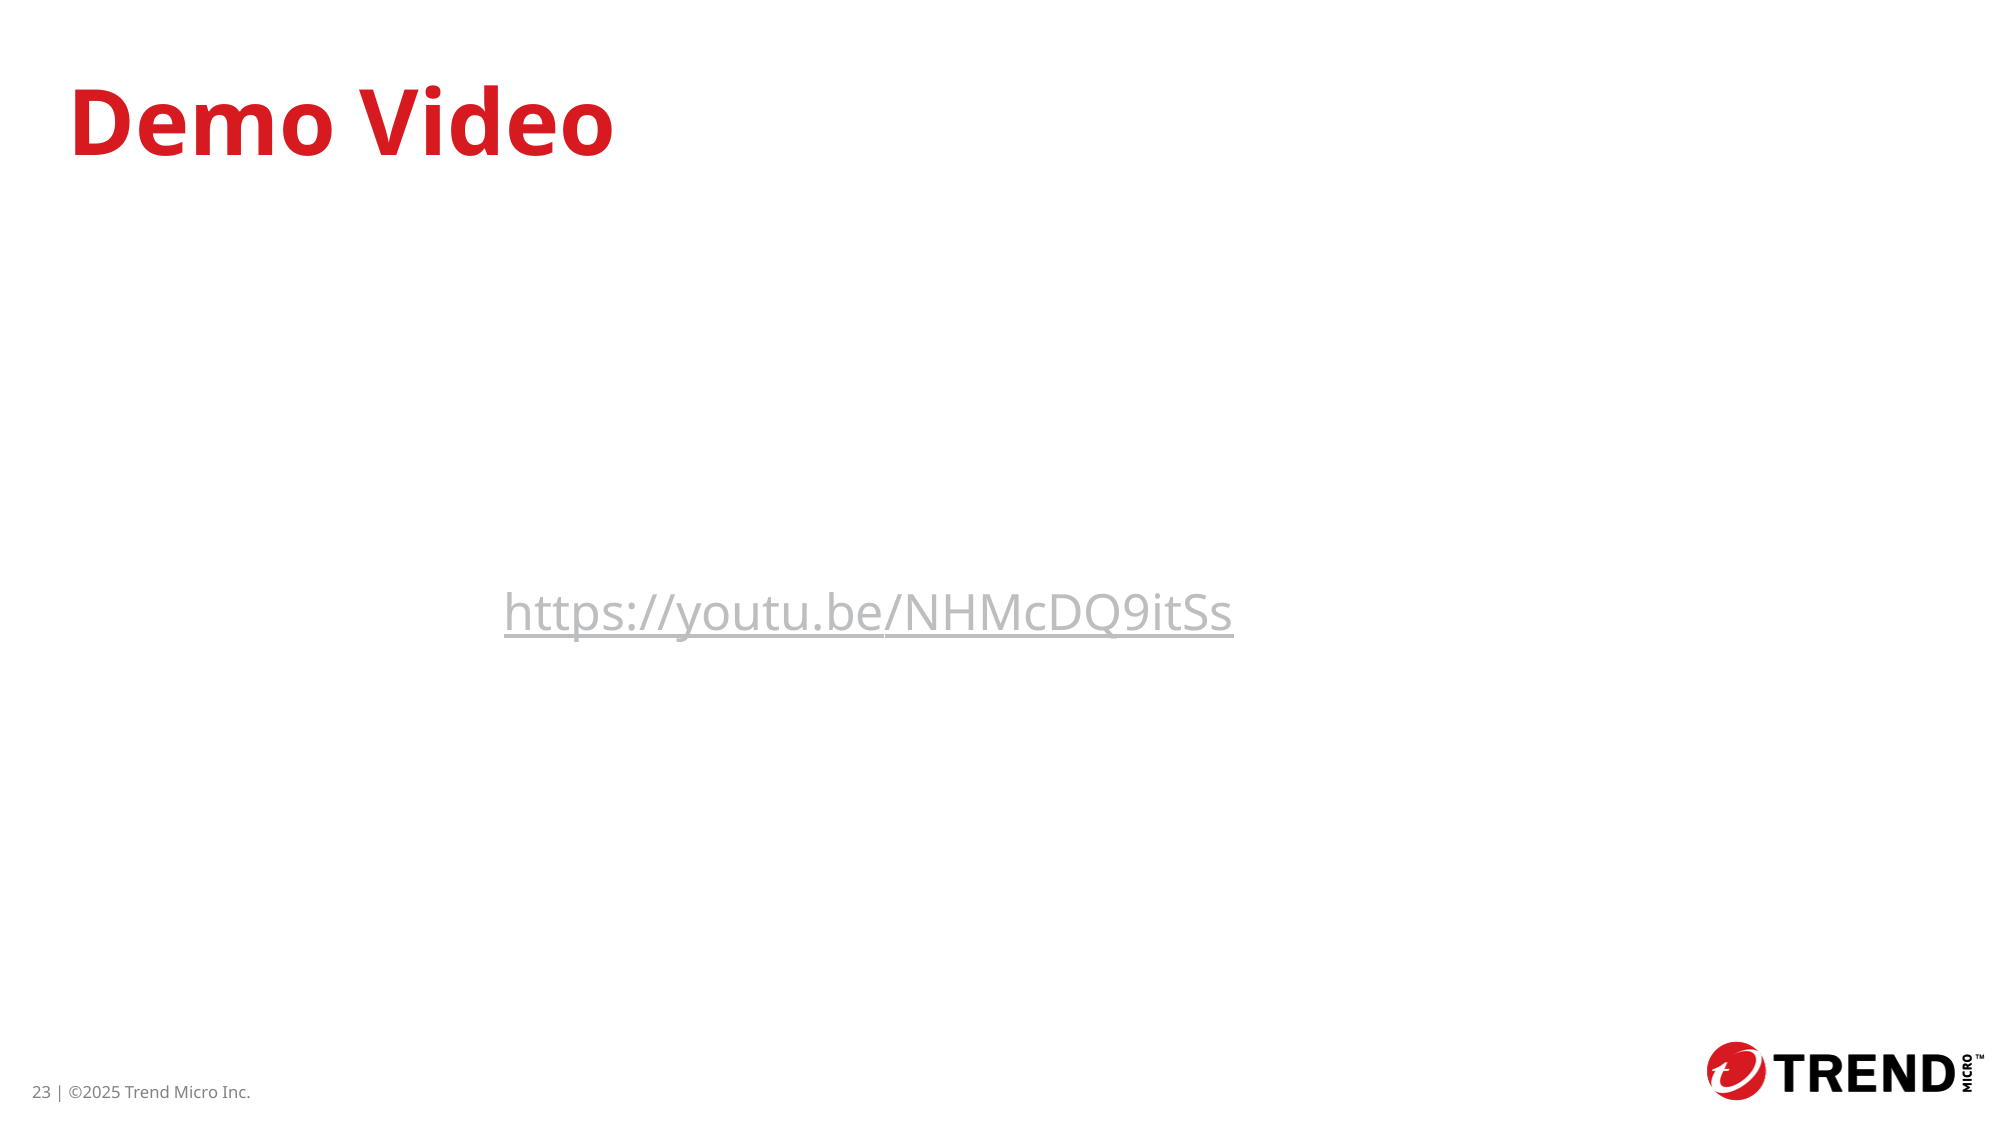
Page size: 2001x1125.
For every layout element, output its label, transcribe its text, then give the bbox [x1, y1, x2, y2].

text_box https://youtu.be/NHMcDQ9itSs [489, 572, 1249, 656]
picture [1673, 1017, 2001, 1125]
title Demo Video [52, 56, 1949, 183]
